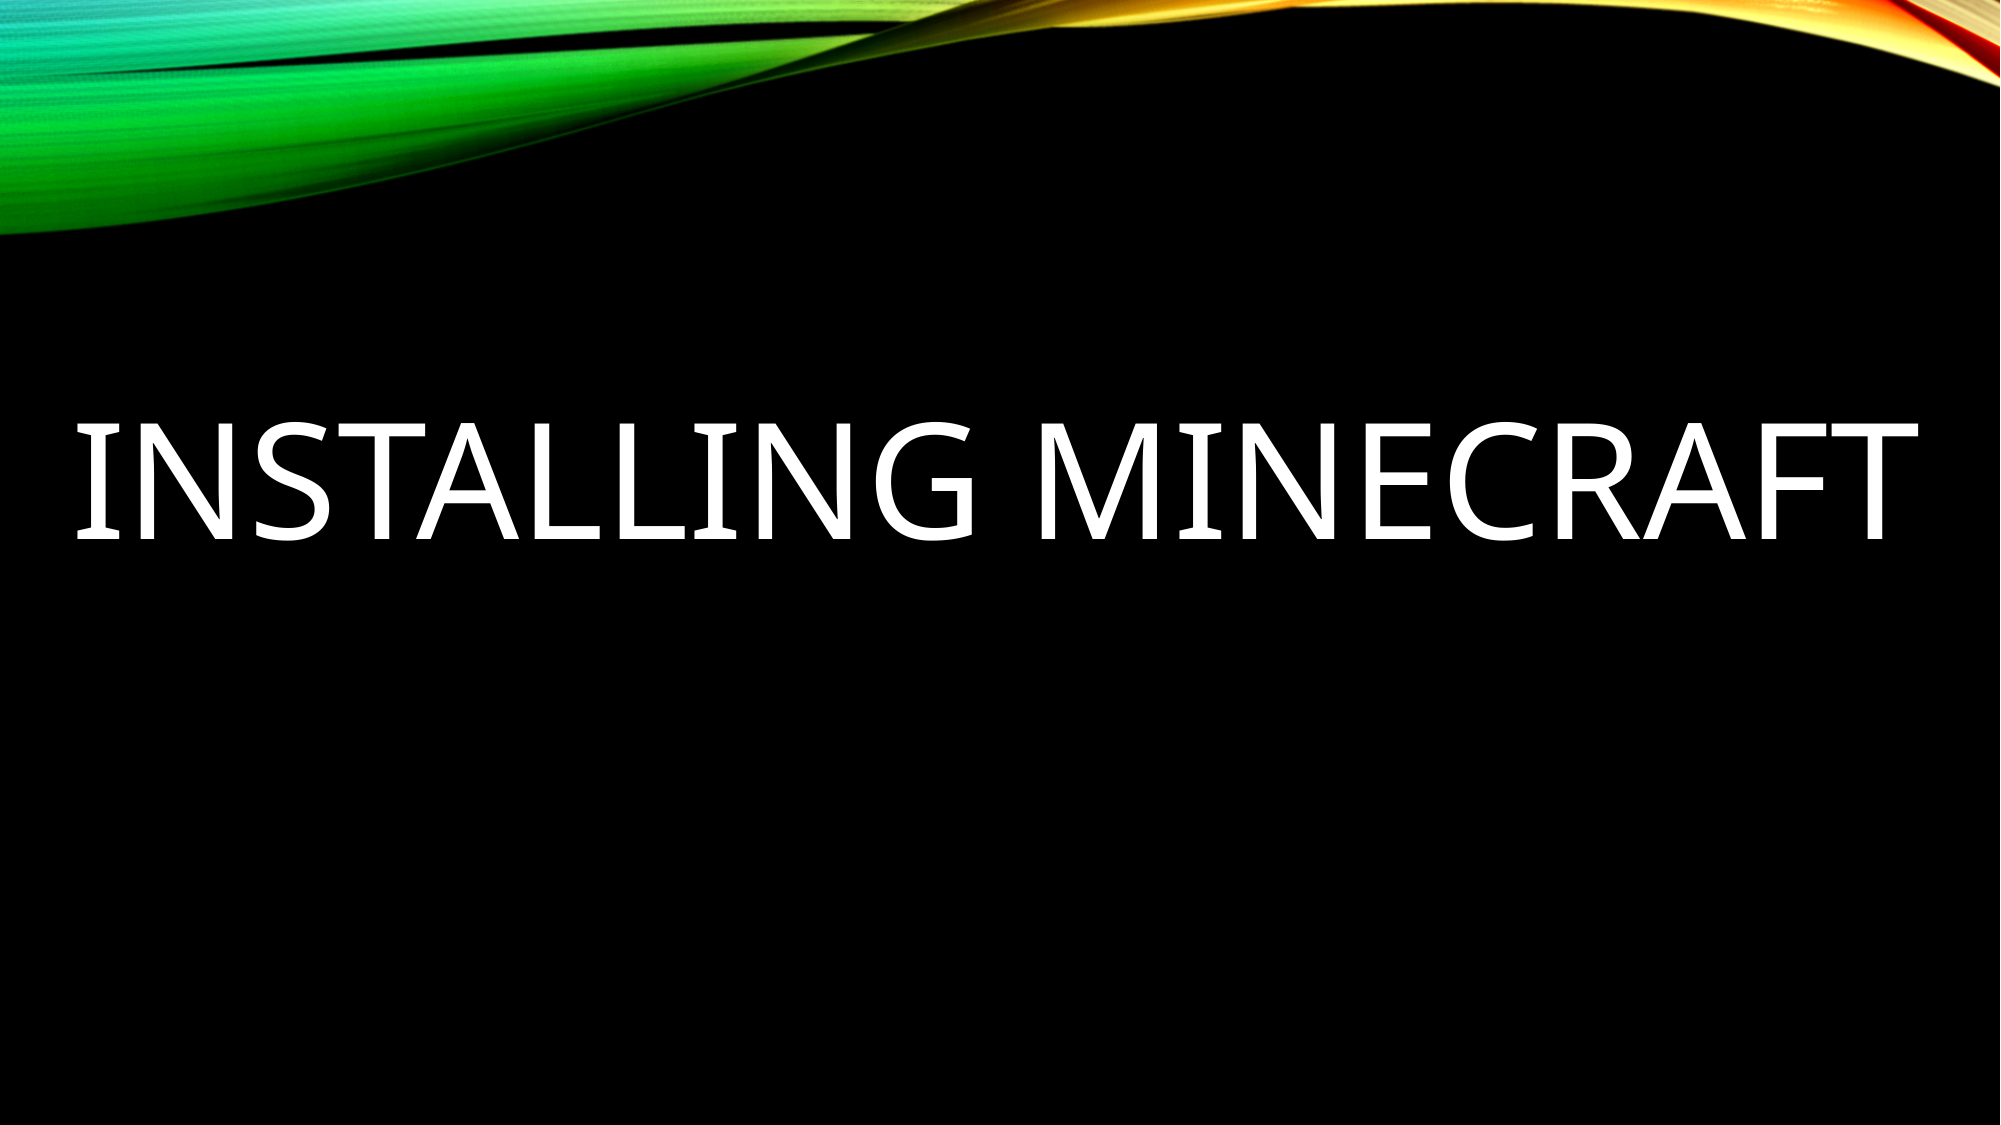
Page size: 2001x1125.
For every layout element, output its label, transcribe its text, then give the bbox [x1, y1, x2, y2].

title Installing Minecraft [13, 391, 1980, 582]
picture [0, 0, 2000, 237]
